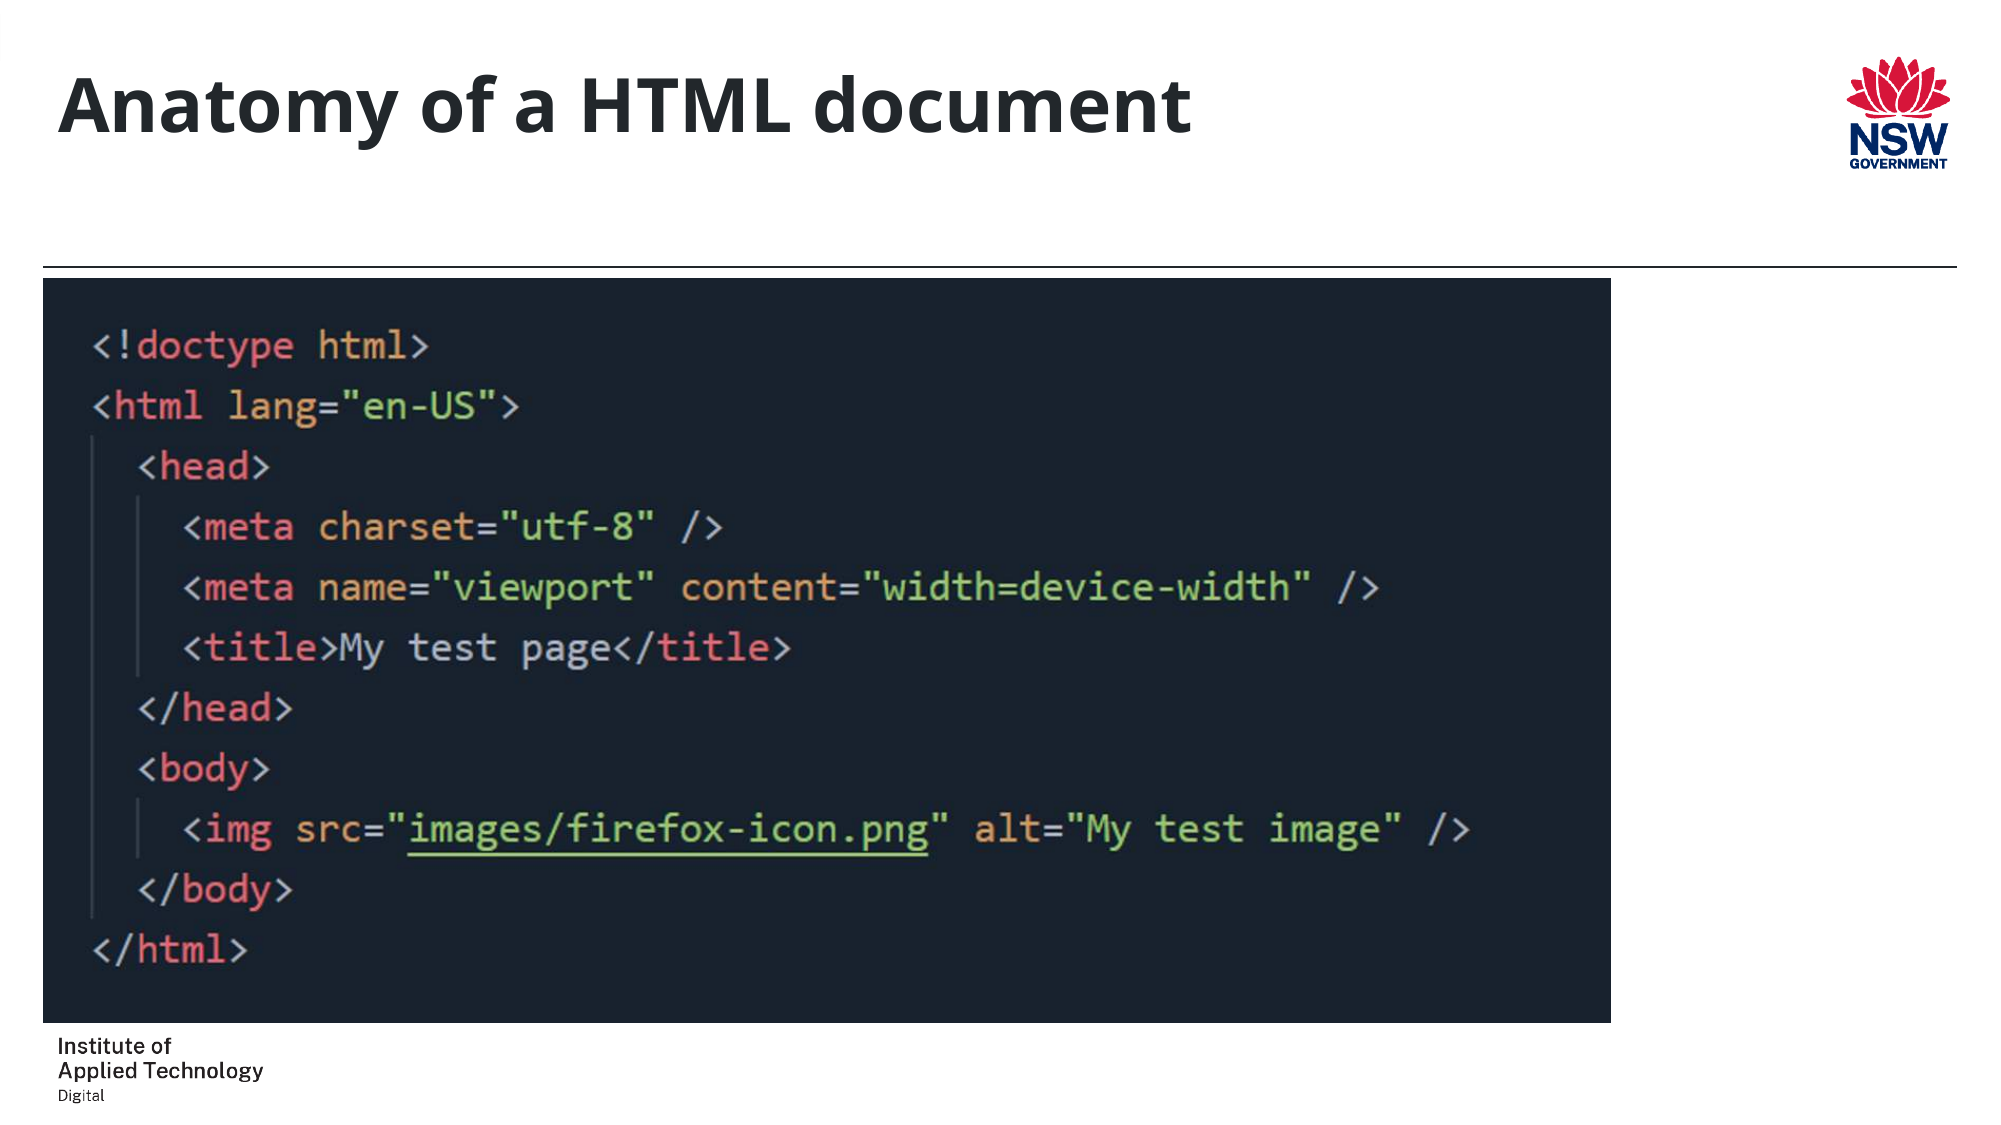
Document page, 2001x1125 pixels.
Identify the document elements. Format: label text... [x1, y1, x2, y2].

picture [43, 278, 1611, 1023]
picture [1846, 56, 1950, 169]
picture [57, 1034, 264, 1105]
title Anatomy of a HTML document [43, 0, 1497, 217]
